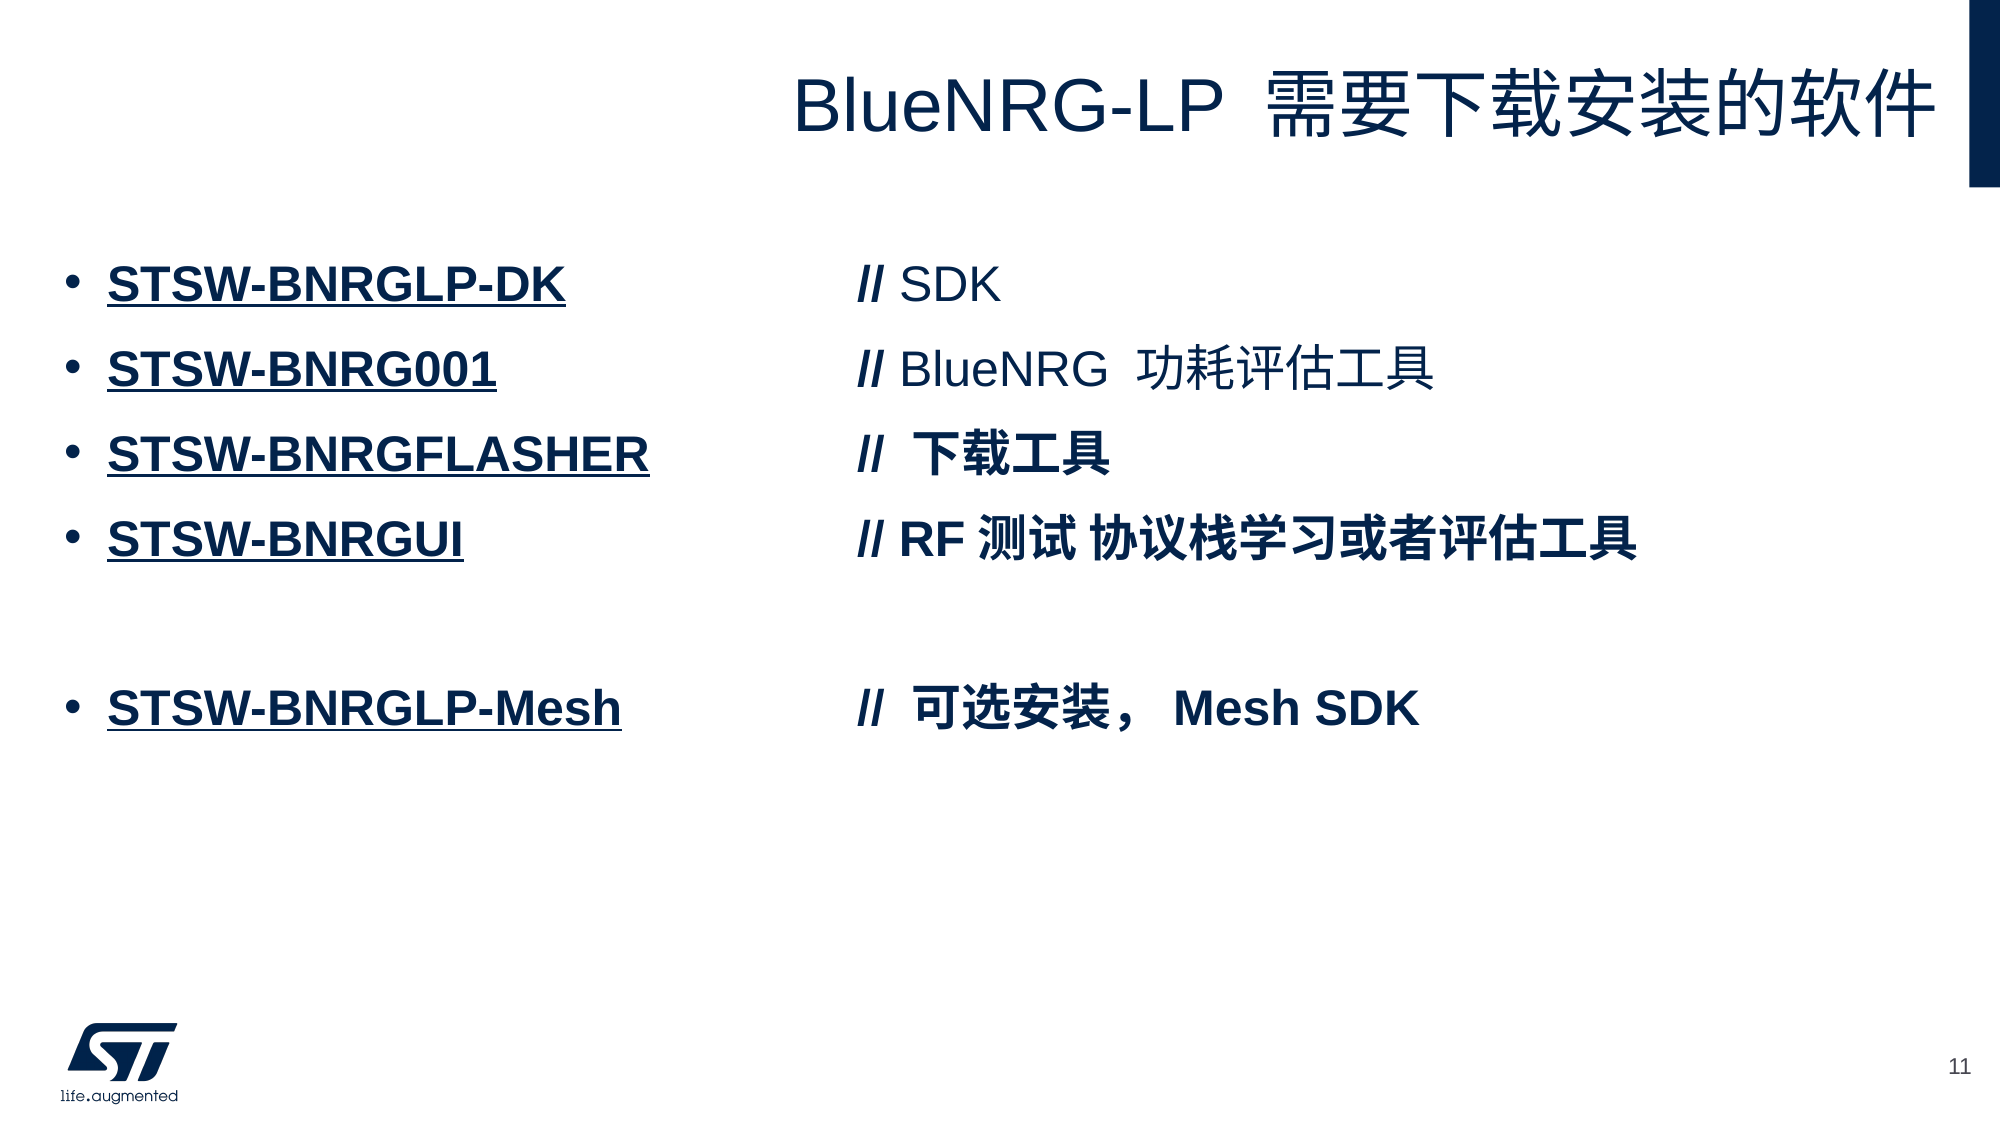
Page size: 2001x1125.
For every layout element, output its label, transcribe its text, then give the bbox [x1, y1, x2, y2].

picture [37, 999, 201, 1125]
list STSW-BNRGLP-DK // SDK STSW-BNRG001 // BlueNRG 功耗评估工具 STSW-BNRGFLASHER // 下载工具 STSW-BNRGUI // RF测试 协议栈学习或者评估工具 STSW-BNRGLP-Mesh // 可选安装，Mesh SDK [49, 243, 1951, 1000]
title BlueNRG-LP 需要下载安装的软件 [49, 0, 1954, 215]
slide_number 11 [1904, 1038, 1972, 1087]
